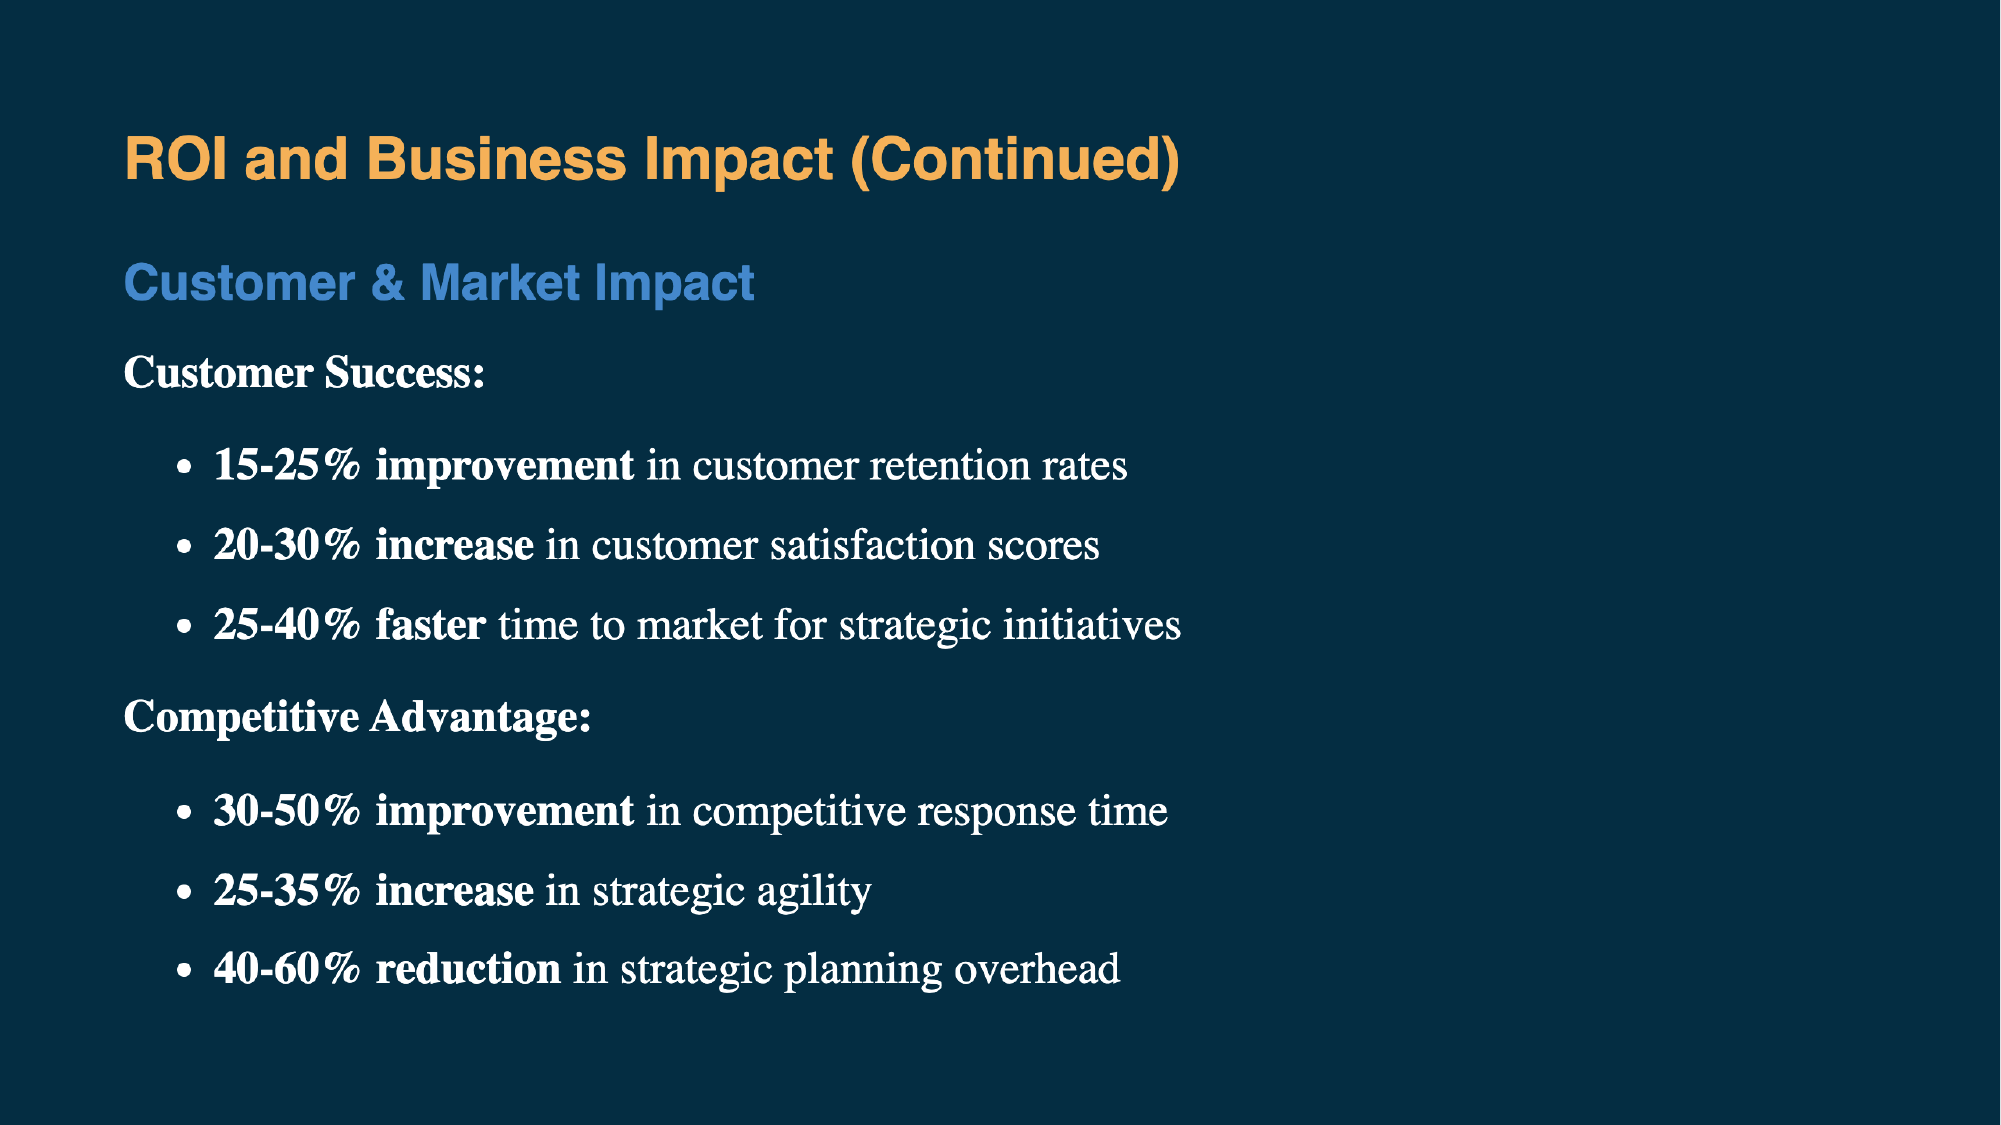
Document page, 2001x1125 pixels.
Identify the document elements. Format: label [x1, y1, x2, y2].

picture [240, 874, 257, 902]
picture [906, 534, 916, 559]
picture [907, 455, 917, 479]
picture [191, 272, 215, 300]
picture [664, 147, 708, 178]
picture [536, 710, 556, 740]
picture [755, 963, 769, 983]
picture [919, 804, 933, 824]
picture [238, 528, 257, 559]
picture [397, 962, 414, 983]
picture [922, 539, 927, 558]
picture [1085, 540, 1098, 558]
picture [298, 952, 318, 983]
picture [326, 953, 350, 983]
picture [1008, 148, 1016, 178]
picture [344, 541, 357, 558]
picture [827, 805, 834, 824]
picture [448, 618, 465, 639]
picture [215, 874, 235, 904]
picture [295, 366, 313, 386]
picture [843, 963, 850, 982]
picture [654, 534, 664, 559]
picture [640, 958, 647, 983]
picture [867, 538, 884, 559]
picture [956, 806, 969, 824]
picture [620, 451, 633, 479]
picture [935, 804, 951, 825]
picture [1027, 618, 1035, 638]
picture [659, 879, 668, 905]
picture [688, 957, 695, 983]
picture [240, 609, 257, 637]
picture [219, 794, 235, 823]
picture [516, 962, 535, 983]
picture [745, 538, 758, 558]
picture [887, 459, 903, 479]
picture [481, 148, 489, 178]
picture [680, 618, 692, 639]
picture [516, 538, 533, 559]
picture [276, 953, 295, 983]
picture [650, 459, 655, 479]
picture [351, 366, 374, 387]
picture [215, 137, 224, 178]
picture [344, 887, 358, 904]
picture [809, 953, 816, 982]
picture [537, 804, 571, 824]
picture [709, 609, 726, 638]
picture [669, 459, 679, 479]
picture [1059, 962, 1076, 983]
picture [537, 962, 558, 982]
picture [731, 963, 739, 974]
picture [147, 700, 153, 710]
picture [401, 538, 411, 558]
picture [691, 539, 697, 558]
picture [178, 620, 190, 632]
picture [262, 546, 272, 551]
picture [968, 963, 976, 981]
picture [956, 964, 969, 983]
picture [403, 701, 425, 731]
picture [596, 459, 618, 479]
picture [666, 538, 686, 559]
picture [344, 965, 357, 982]
picture [377, 884, 387, 904]
picture [956, 539, 962, 558]
picture [246, 147, 274, 180]
picture [495, 459, 511, 479]
picture [475, 366, 482, 373]
picture [853, 136, 869, 191]
picture [1079, 455, 1090, 479]
picture [416, 618, 430, 639]
picture [158, 710, 177, 731]
picture [738, 459, 751, 479]
picture [262, 892, 272, 897]
picture [1078, 628, 1086, 639]
picture [427, 884, 433, 891]
picture [1099, 614, 1106, 639]
picture [475, 380, 482, 387]
picture [473, 804, 492, 825]
picture [125, 356, 153, 388]
picture [1086, 962, 1098, 983]
picture [341, 710, 358, 731]
picture [615, 539, 633, 559]
picture [565, 266, 579, 300]
picture [453, 804, 471, 824]
picture [326, 609, 350, 639]
picture [1028, 804, 1036, 824]
picture [1102, 805, 1109, 824]
picture [178, 540, 190, 552]
picture [1007, 805, 1015, 823]
picture [716, 147, 746, 191]
picture [1001, 962, 1018, 983]
picture [828, 962, 840, 983]
picture [597, 147, 625, 180]
picture [735, 884, 743, 890]
picture [1019, 805, 1027, 824]
picture [215, 528, 235, 558]
picture [1112, 953, 1120, 982]
picture [178, 885, 190, 898]
picture [463, 272, 487, 300]
picture [616, 619, 624, 638]
picture [518, 459, 535, 479]
picture [417, 366, 434, 387]
picture [344, 621, 358, 638]
picture [873, 136, 909, 180]
picture [932, 540, 940, 559]
picture [667, 971, 675, 983]
picture [661, 805, 669, 824]
picture [865, 963, 873, 982]
picture [759, 893, 766, 905]
picture [218, 448, 233, 479]
picture [694, 462, 708, 479]
picture [1094, 147, 1123, 180]
picture [873, 459, 879, 479]
picture [1146, 618, 1162, 639]
picture [178, 460, 190, 472]
picture [858, 615, 866, 639]
picture [940, 459, 947, 479]
picture [816, 800, 823, 825]
picture [576, 459, 593, 479]
picture [501, 614, 508, 639]
picture [391, 884, 412, 904]
picture [1024, 147, 1052, 178]
picture [781, 885, 789, 898]
picture [276, 448, 295, 479]
picture [547, 619, 555, 638]
picture [377, 459, 387, 479]
picture [977, 459, 983, 479]
picture [373, 264, 404, 300]
picture [656, 272, 681, 310]
picture [621, 796, 633, 825]
picture [475, 538, 495, 559]
picture [715, 459, 733, 479]
picture [892, 618, 903, 639]
picture [300, 449, 318, 477]
picture [310, 272, 335, 300]
picture [560, 539, 567, 558]
picture [867, 805, 880, 825]
picture [660, 618, 669, 638]
picture [781, 804, 791, 825]
picture [995, 805, 1008, 825]
picture [1046, 962, 1055, 982]
picture [767, 459, 787, 479]
picture [218, 710, 239, 740]
picture [569, 538, 577, 558]
picture [799, 459, 809, 479]
picture [661, 459, 667, 479]
picture [909, 962, 917, 982]
picture [722, 978, 738, 985]
picture [1099, 963, 1111, 983]
picture [183, 366, 197, 387]
picture [751, 147, 779, 180]
picture [726, 805, 733, 824]
picture [795, 805, 811, 825]
picture [416, 538, 433, 559]
picture [922, 978, 941, 992]
picture [985, 139, 1002, 179]
picture [1004, 619, 1012, 638]
picture [648, 137, 656, 178]
picture [1042, 805, 1055, 824]
picture [455, 538, 472, 559]
picture [216, 608, 233, 630]
picture [377, 962, 395, 982]
picture [260, 366, 271, 386]
picture [467, 962, 484, 983]
picture [612, 272, 649, 299]
picture [484, 710, 494, 730]
picture [126, 263, 157, 300]
picture [1058, 805, 1074, 825]
picture [791, 619, 810, 639]
picture [699, 459, 710, 465]
picture [1128, 137, 1157, 180]
picture [1124, 619, 1138, 638]
picture [215, 366, 235, 387]
picture [179, 710, 213, 730]
picture [238, 952, 257, 983]
picture [711, 539, 719, 558]
picture [1046, 459, 1052, 479]
picture [538, 459, 573, 479]
picture [593, 541, 608, 559]
picture [759, 805, 768, 824]
picture [917, 619, 934, 639]
picture [428, 804, 450, 834]
picture [670, 804, 678, 824]
picture [742, 963, 749, 982]
picture [623, 884, 637, 904]
picture [851, 962, 859, 982]
picture [886, 627, 893, 639]
picture [468, 618, 486, 638]
picture [454, 962, 464, 983]
picture [972, 805, 980, 834]
picture [290, 704, 314, 731]
picture [651, 962, 665, 982]
picture [473, 459, 481, 479]
picture [498, 538, 512, 559]
picture [914, 147, 946, 180]
picture [1137, 805, 1145, 824]
picture [401, 804, 423, 824]
picture [1114, 459, 1126, 479]
picture [498, 884, 512, 905]
picture [792, 459, 798, 479]
picture [236, 272, 262, 300]
picture [276, 366, 293, 387]
picture [649, 885, 655, 905]
picture [326, 376, 336, 387]
picture [215, 630, 235, 638]
picture [455, 366, 469, 387]
picture [547, 884, 554, 904]
picture [648, 619, 659, 638]
picture [778, 609, 783, 638]
picture [537, 272, 562, 300]
picture [215, 819, 225, 825]
picture [747, 805, 758, 824]
picture [1060, 148, 1088, 179]
picture [962, 454, 973, 479]
picture [714, 805, 727, 825]
picture [638, 619, 647, 638]
picture [1053, 613, 1061, 639]
picture [919, 459, 936, 479]
picture [280, 795, 295, 800]
picture [549, 538, 554, 558]
picture [940, 619, 957, 643]
picture [592, 613, 601, 639]
picture [767, 885, 775, 905]
picture [275, 899, 288, 905]
picture [434, 612, 446, 639]
picture [576, 804, 593, 825]
picture [278, 710, 286, 730]
picture [512, 619, 519, 638]
picture [340, 272, 355, 299]
picture [739, 266, 753, 300]
picture [128, 137, 162, 178]
picture [560, 884, 578, 904]
picture [1037, 953, 1045, 982]
picture [243, 710, 260, 731]
picture [639, 892, 648, 905]
picture [724, 539, 740, 559]
picture [906, 613, 914, 639]
picture [281, 147, 309, 178]
picture [333, 874, 351, 905]
picture [446, 147, 474, 180]
picture [559, 710, 576, 731]
picture [298, 473, 311, 479]
picture [846, 459, 859, 479]
picture [1064, 538, 1081, 559]
picture [714, 885, 722, 904]
picture [888, 805, 905, 825]
picture [841, 620, 854, 638]
picture [674, 628, 682, 639]
picture [1090, 799, 1098, 825]
picture [341, 356, 347, 365]
picture [938, 538, 952, 558]
picture [851, 530, 864, 558]
picture [597, 962, 605, 982]
picture [694, 885, 711, 909]
picture [1060, 459, 1077, 479]
picture [451, 710, 471, 731]
picture [1027, 538, 1046, 559]
picture [277, 802, 294, 823]
picture [442, 962, 454, 983]
picture [946, 618, 967, 638]
picture [416, 884, 429, 905]
picture [473, 710, 483, 730]
picture [495, 804, 511, 824]
picture [1019, 459, 1029, 479]
picture [787, 884, 798, 895]
picture [1011, 459, 1017, 479]
picture [276, 608, 318, 639]
picture [370, 137, 404, 178]
picture [1080, 971, 1088, 983]
picture [840, 880, 848, 905]
picture [518, 804, 535, 825]
picture [853, 885, 866, 909]
picture [700, 884, 711, 895]
picture [835, 541, 848, 558]
picture [826, 885, 834, 904]
picture [720, 985, 736, 992]
picture [699, 539, 708, 558]
picture [948, 459, 958, 479]
picture [988, 459, 1007, 479]
picture [1167, 620, 1180, 638]
picture [874, 962, 882, 982]
picture [713, 272, 736, 300]
picture [390, 459, 425, 479]
picture [525, 619, 534, 638]
picture [327, 356, 348, 387]
picture [417, 953, 438, 983]
picture [412, 148, 440, 179]
picture [318, 710, 332, 731]
picture [332, 710, 338, 719]
picture [298, 794, 318, 825]
picture [1114, 805, 1123, 824]
picture [841, 801, 849, 825]
picture [772, 539, 785, 558]
picture [990, 541, 1002, 558]
picture [752, 613, 760, 639]
picture [512, 264, 535, 299]
picture [694, 806, 709, 825]
picture [779, 900, 798, 914]
picture [595, 804, 616, 824]
picture [531, 147, 560, 180]
picture [376, 366, 393, 387]
picture [280, 874, 295, 902]
picture [1006, 538, 1023, 559]
picture [564, 147, 592, 180]
picture [721, 963, 730, 976]
picture [934, 963, 941, 974]
picture [731, 619, 748, 639]
picture [238, 633, 250, 639]
picture [692, 907, 709, 914]
picture [326, 795, 350, 820]
picture [157, 366, 180, 387]
picture [822, 971, 830, 983]
picture [737, 805, 746, 824]
picture [604, 619, 617, 639]
picture [326, 529, 350, 554]
picture [377, 804, 386, 824]
picture [953, 147, 980, 178]
picture [784, 147, 812, 180]
picture [581, 710, 589, 717]
picture [853, 805, 860, 824]
picture [516, 884, 533, 905]
picture [178, 806, 190, 818]
picture [815, 139, 832, 179]
picture [648, 804, 655, 824]
picture [693, 618, 707, 638]
picture [455, 884, 472, 905]
picture [924, 964, 932, 976]
picture [390, 804, 400, 824]
picture [981, 963, 992, 983]
picture [598, 264, 604, 299]
picture [1090, 538, 1097, 544]
picture [588, 962, 596, 982]
picture [1092, 459, 1108, 479]
picture [218, 266, 232, 300]
picture [560, 619, 576, 639]
picture [393, 618, 413, 639]
picture [178, 964, 190, 976]
picture [599, 538, 609, 544]
picture [699, 963, 715, 983]
picture [814, 874, 821, 904]
picture [1008, 136, 1016, 144]
picture [423, 264, 458, 299]
picture [326, 448, 352, 479]
picture [436, 884, 453, 904]
picture [671, 884, 687, 905]
picture [795, 962, 805, 982]
picture [1124, 805, 1134, 824]
picture [238, 794, 257, 825]
picture [435, 538, 453, 558]
picture [1065, 618, 1072, 638]
picture [484, 459, 492, 479]
picture [475, 884, 495, 905]
picture [514, 710, 533, 731]
picture [801, 885, 808, 904]
picture [262, 812, 272, 817]
picture [824, 538, 828, 558]
picture [612, 881, 620, 905]
picture [377, 538, 386, 558]
picture [298, 528, 318, 559]
picture [1162, 136, 1177, 191]
picture [623, 964, 635, 981]
picture [390, 538, 400, 558]
picture [275, 528, 295, 559]
picture [344, 807, 357, 824]
picture [481, 136, 489, 144]
picture [684, 272, 708, 300]
picture [727, 885, 742, 905]
picture [535, 619, 544, 638]
picture [810, 459, 821, 479]
picture [938, 641, 954, 648]
picture [169, 136, 209, 180]
picture [981, 804, 992, 825]
picture [488, 954, 511, 983]
picture [262, 970, 272, 975]
picture [1021, 962, 1035, 982]
picture [755, 454, 765, 479]
picture [262, 626, 272, 631]
picture [125, 700, 153, 732]
picture [1018, 619, 1026, 638]
picture [825, 459, 841, 479]
picture [973, 620, 987, 639]
picture [377, 608, 390, 638]
picture [453, 459, 471, 479]
picture [397, 366, 414, 387]
picture [428, 459, 450, 488]
picture [498, 147, 526, 178]
picture [276, 819, 287, 825]
picture [200, 360, 213, 387]
picture [1150, 805, 1166, 825]
picture [869, 618, 883, 638]
picture [813, 618, 826, 638]
picture [581, 724, 589, 731]
picture [162, 273, 186, 300]
picture [498, 702, 511, 731]
picture [316, 137, 345, 180]
picture [300, 874, 318, 902]
picture [215, 952, 235, 982]
picture [262, 702, 275, 731]
picture [238, 449, 257, 479]
picture [1087, 619, 1095, 639]
picture [772, 805, 780, 834]
picture [887, 538, 903, 559]
picture [262, 466, 272, 472]
picture [574, 963, 582, 982]
picture [437, 366, 452, 387]
picture [344, 462, 358, 479]
picture [638, 539, 650, 558]
picture [1050, 538, 1063, 558]
picture [595, 885, 608, 902]
picture [887, 962, 894, 982]
picture [492, 272, 508, 299]
picture [789, 538, 806, 559]
picture [428, 710, 443, 731]
picture [326, 874, 343, 891]
picture [809, 534, 819, 559]
picture [237, 366, 259, 386]
picture [785, 963, 794, 992]
picture [298, 899, 310, 905]
picture [268, 272, 305, 299]
picture [1040, 619, 1047, 638]
picture [900, 963, 908, 982]
picture [147, 356, 153, 366]
picture [673, 962, 685, 983]
picture [238, 899, 250, 905]
picture [964, 538, 973, 558]
picture [1110, 619, 1117, 638]
picture [376, 700, 398, 730]
